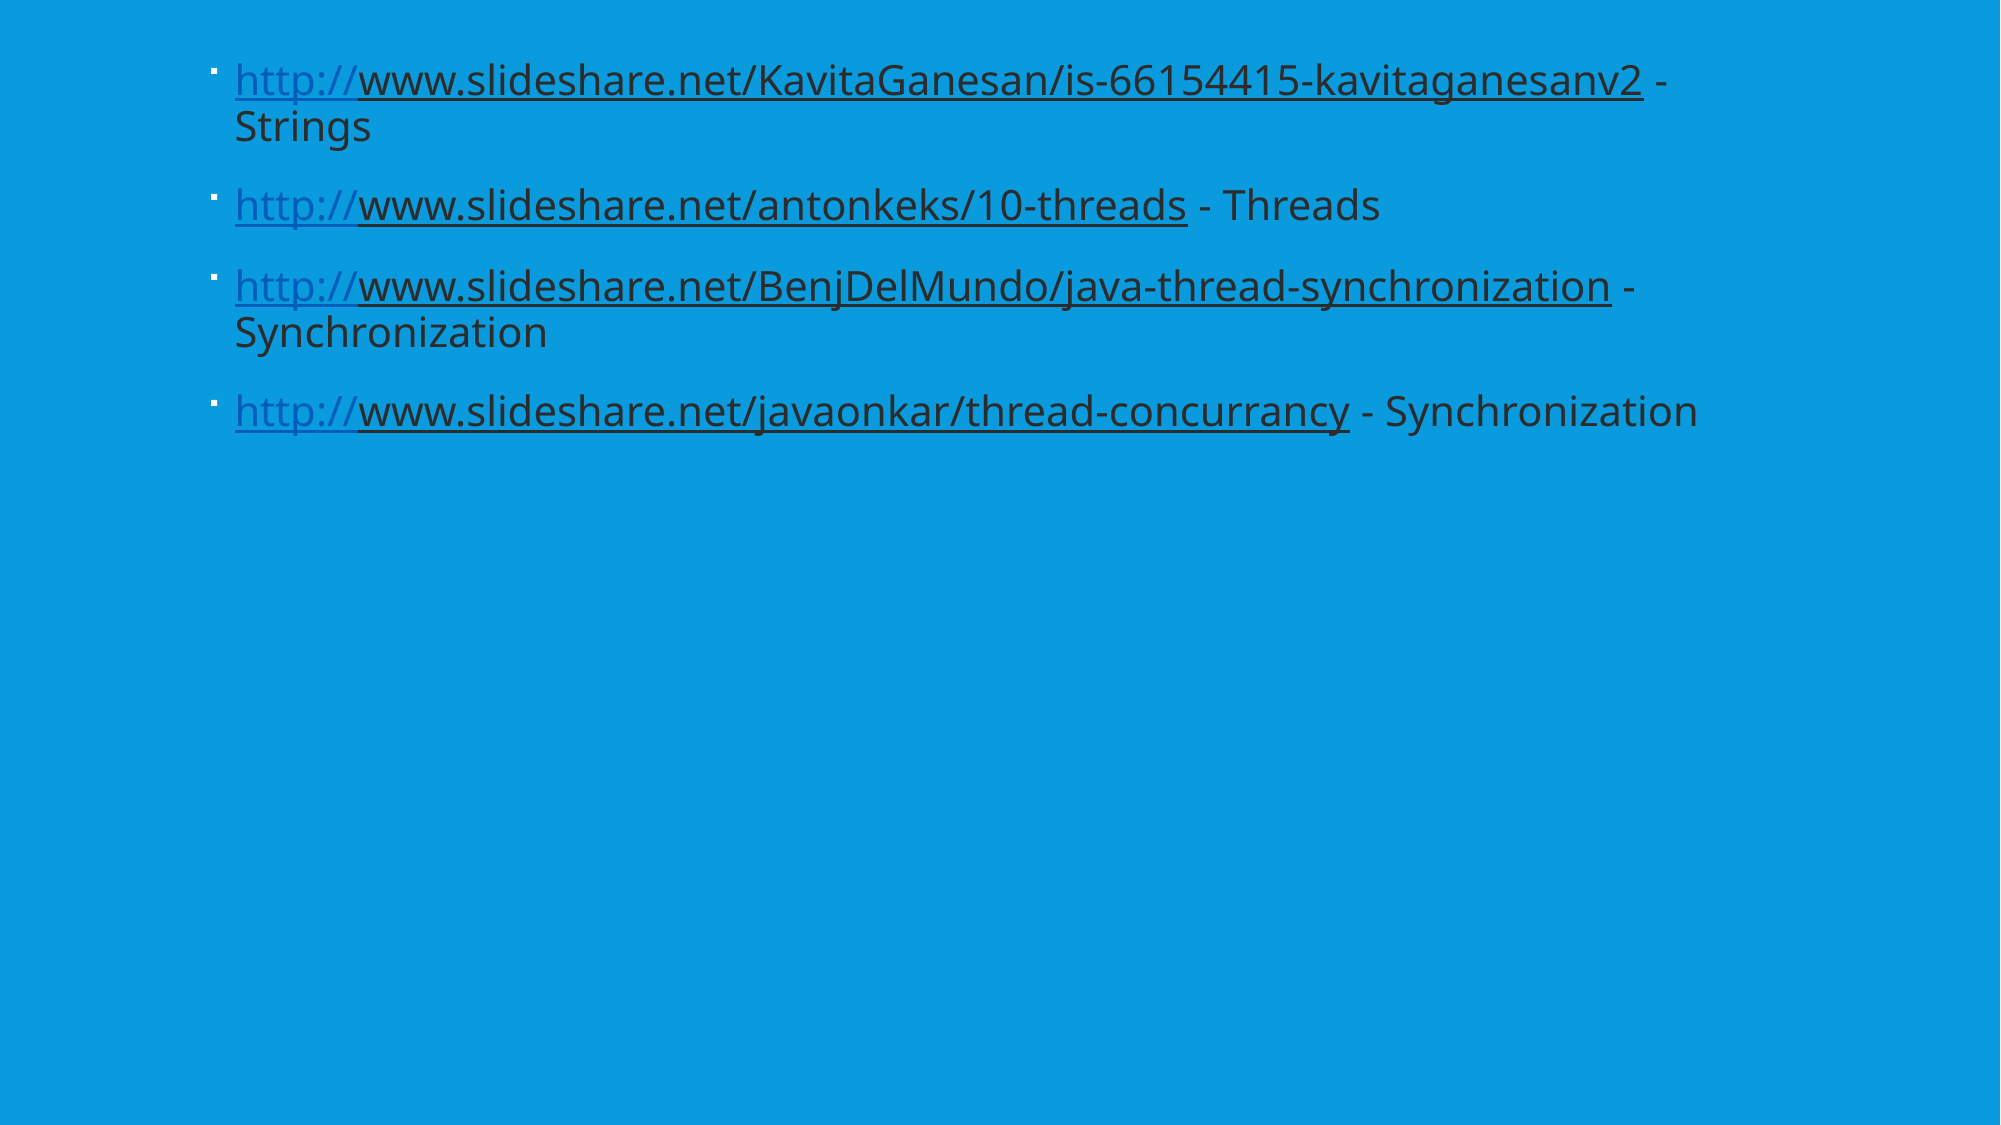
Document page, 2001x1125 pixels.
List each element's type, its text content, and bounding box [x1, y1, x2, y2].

list http://www.slideshare.net/KavitaGanesan/is-66154415-kavitaganesanv2 - Strings http://www.slideshare.net/antonkeks/10-threads - Threads http://www.slideshare.net/BenjDelMundo/java-thread-synchronization - Synchronization http://www.slideshare.net/javaonkar/thread-concurrancy - Synchronization [189, 46, 1795, 737]
